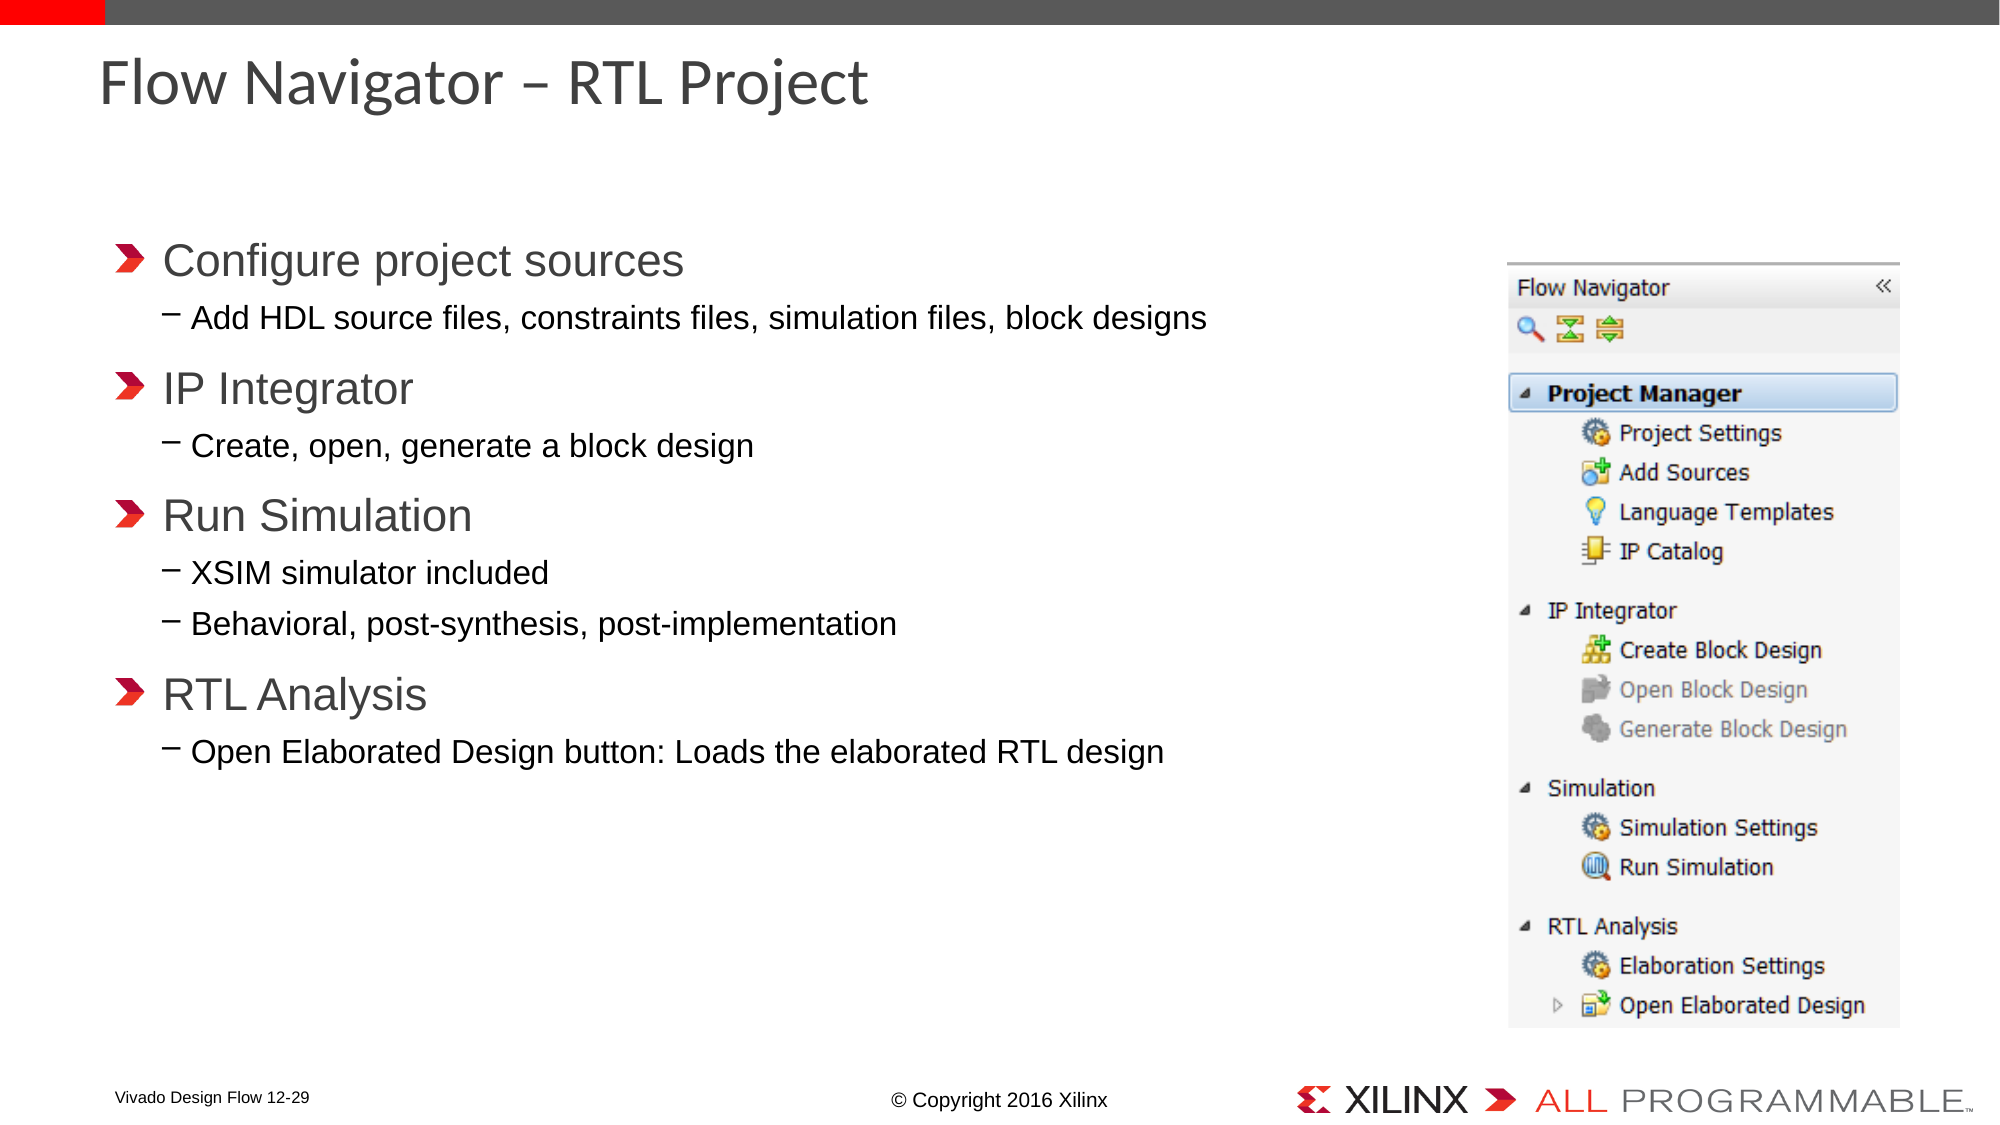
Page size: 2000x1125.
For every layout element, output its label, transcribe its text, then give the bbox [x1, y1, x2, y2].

slide_number Vivado Design Flow 12-29 [99, 1079, 452, 1125]
picture [1506, 262, 1900, 1028]
picture [114, 677, 145, 706]
picture [114, 371, 145, 400]
picture [114, 499, 145, 528]
picture [1317, 1086, 1973, 1113]
footer © Copyright 2016 Xilinx [683, 1079, 1317, 1120]
picture [114, 243, 145, 273]
title Flow Navigator – RTL Project [99, 34, 1900, 122]
list Configure project sources Add HDL source files, constraints files, simulation files, block designs IP Integrator Create, open, generate a block design Run Simulation XSIM simulator included Behavioral, post-synthesis, post-implementation RTL Analysis Open Elaborated Design button: Loads the elaborated RTL design [99, 217, 1901, 918]
